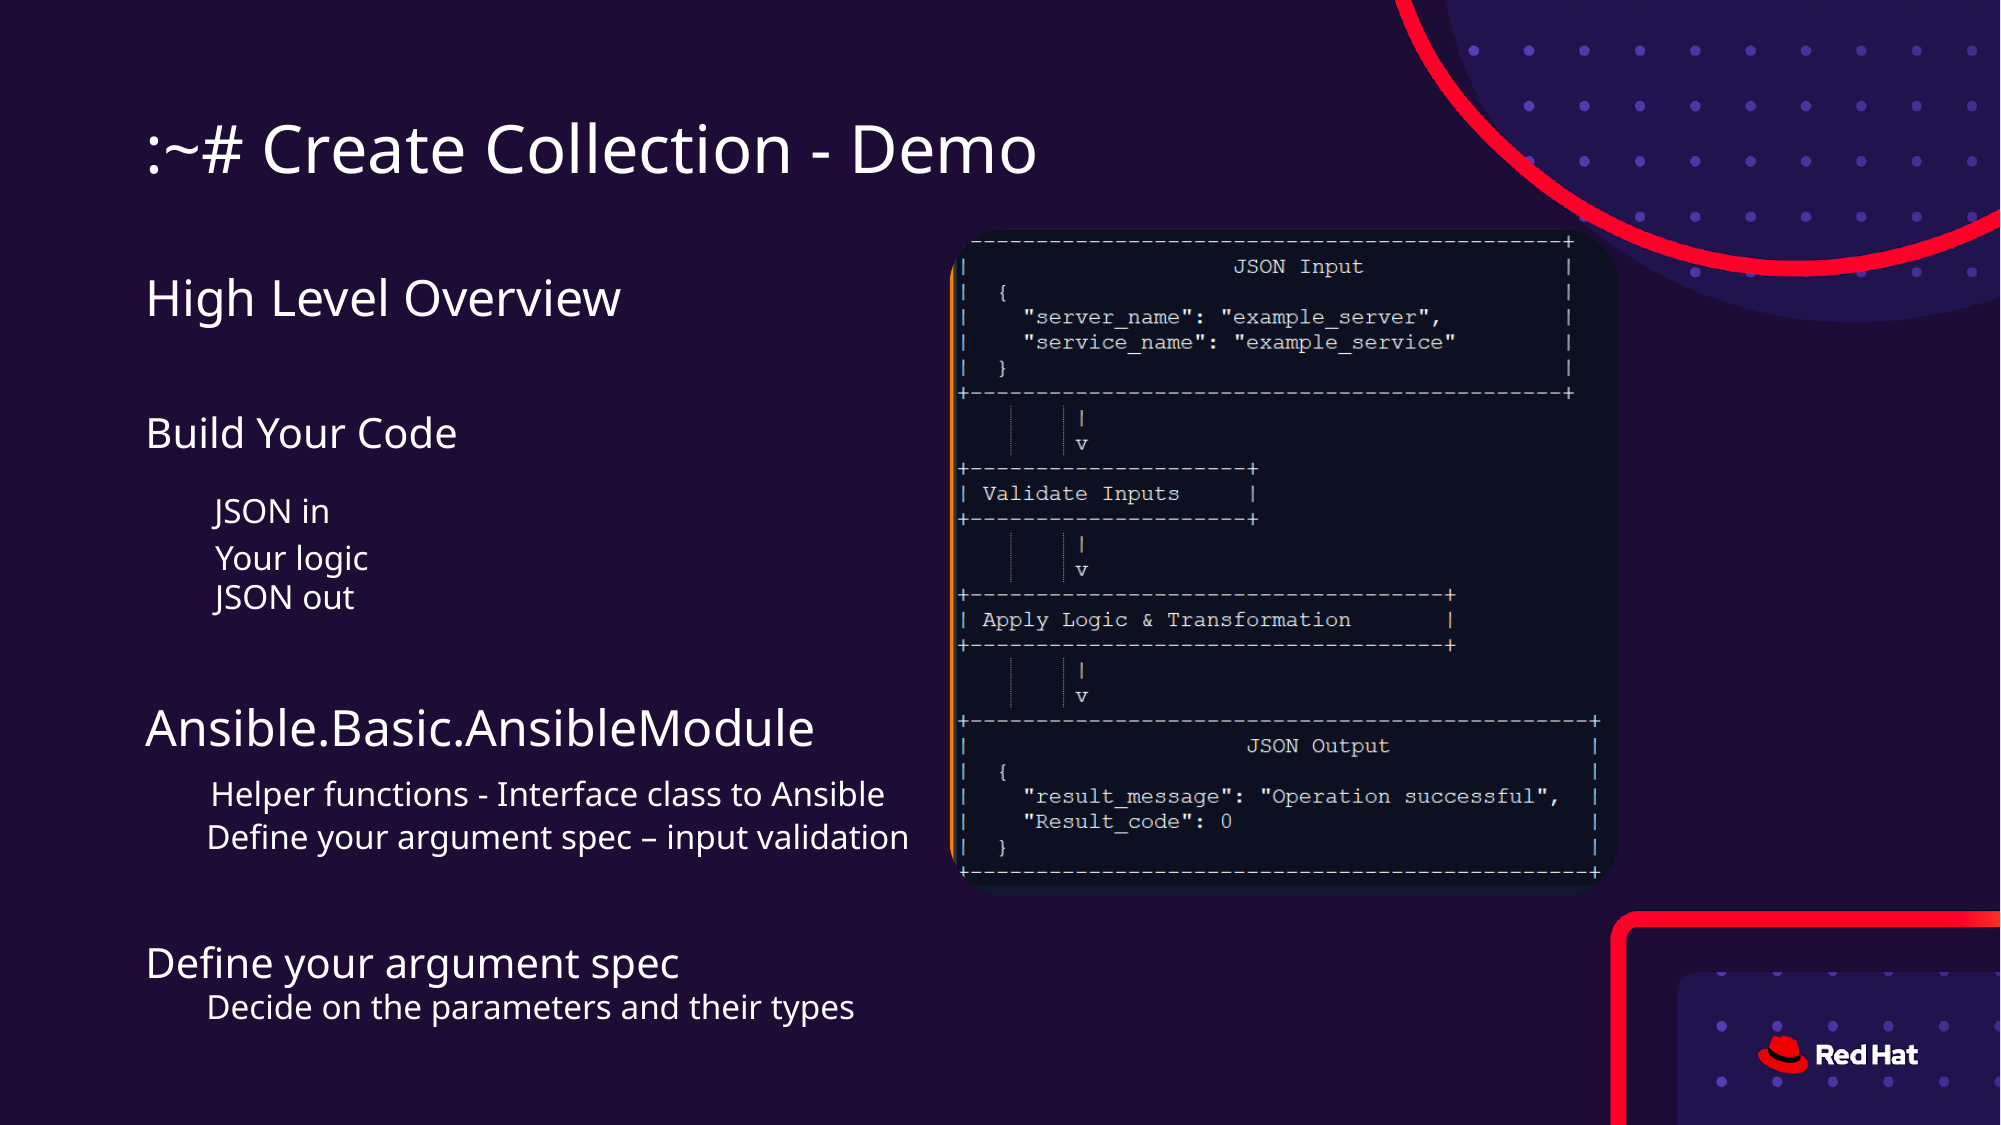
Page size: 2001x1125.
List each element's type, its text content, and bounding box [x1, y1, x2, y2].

picture [0, 0, 2001, 1125]
title :~# Create Collection - Demo High Level Overview Build Your Code JSON in Your logic JSON out Ansible.Basic.AnsibleModule Helper functions - Interface class to Ansible Define your argument spec – input validation Define your argument spec Decide on the parameters and their types [73, 91, 1193, 1059]
